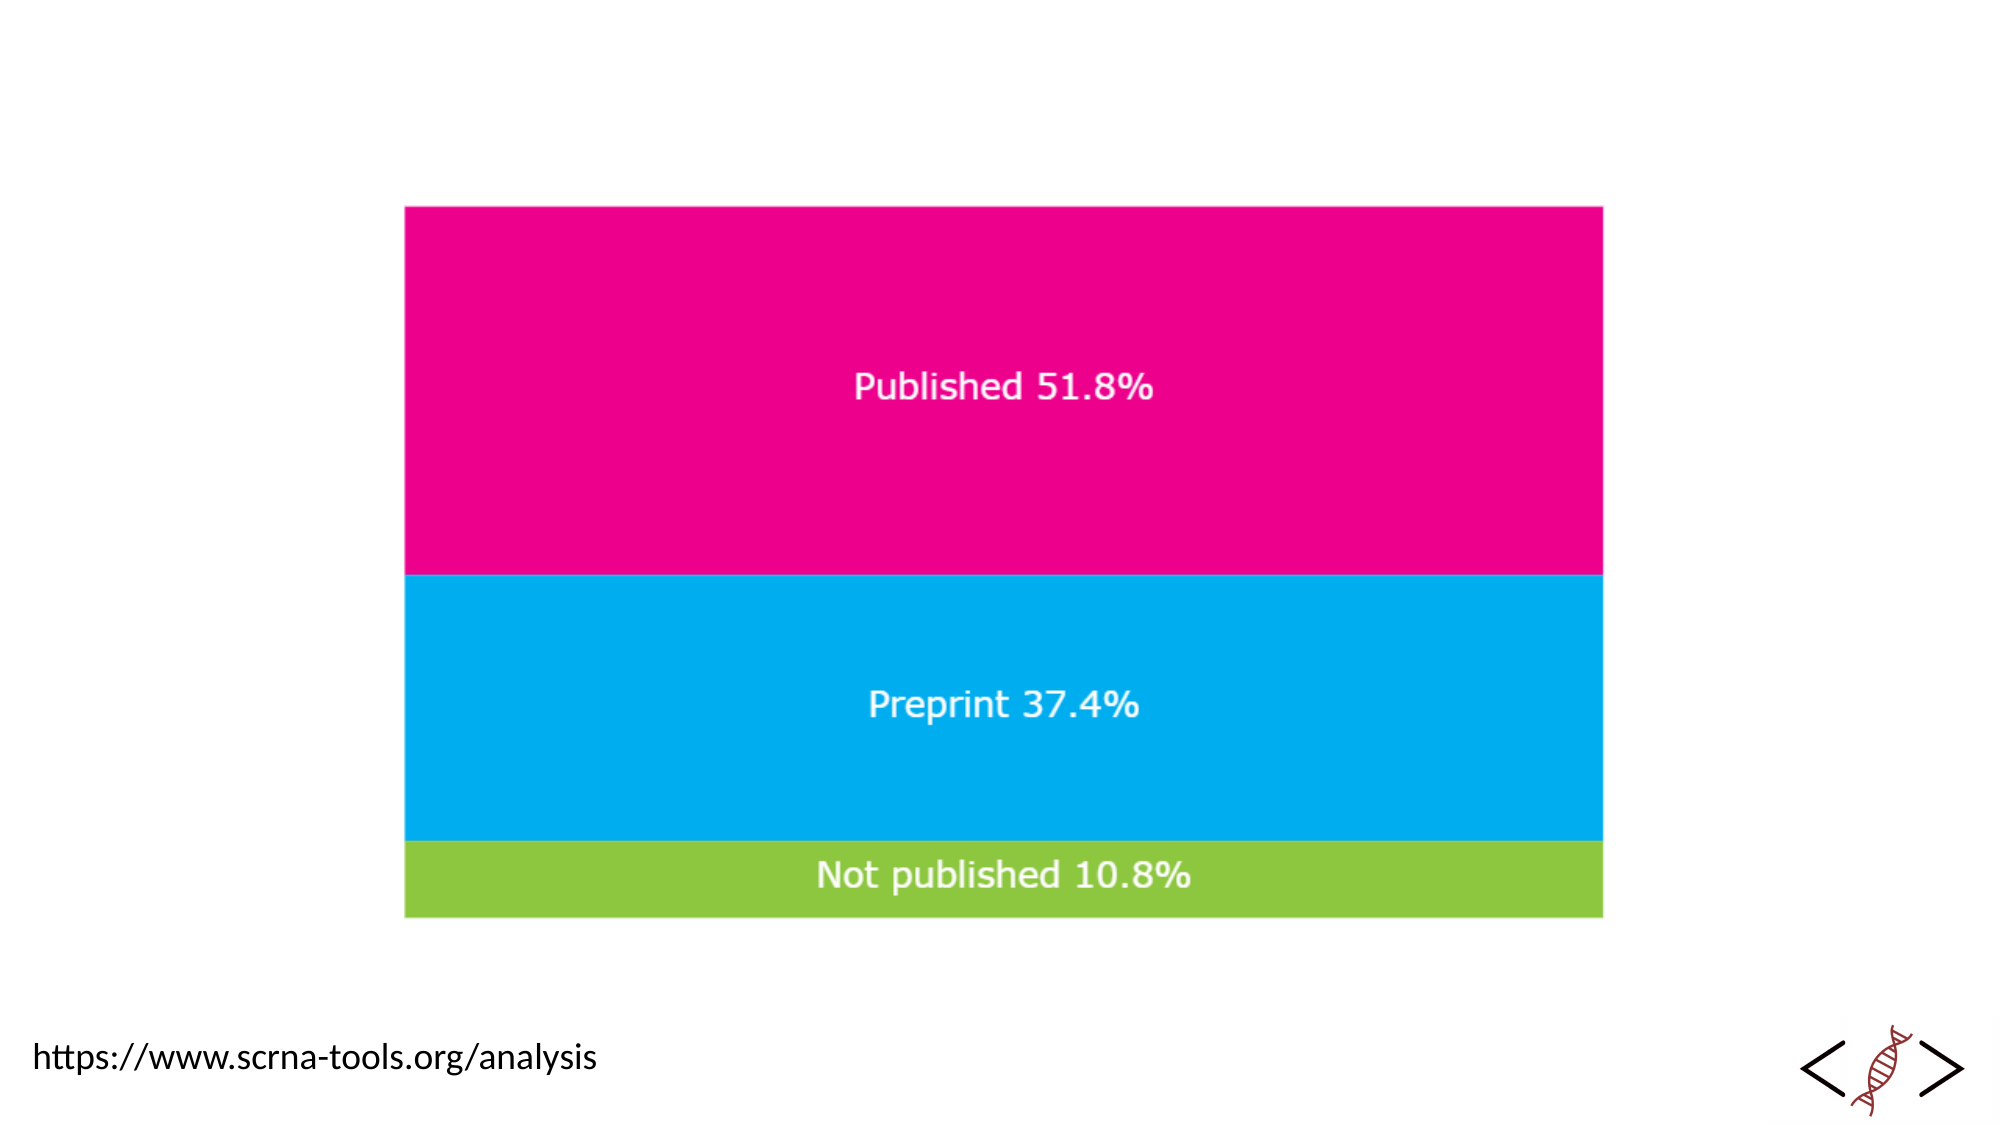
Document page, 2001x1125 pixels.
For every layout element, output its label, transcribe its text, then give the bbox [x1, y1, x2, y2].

picture [1769, 1015, 2000, 1124]
text_box https://www.scrna-tools.org/analysis [17, 1024, 1018, 1085]
picture [292, 93, 1708, 1032]
